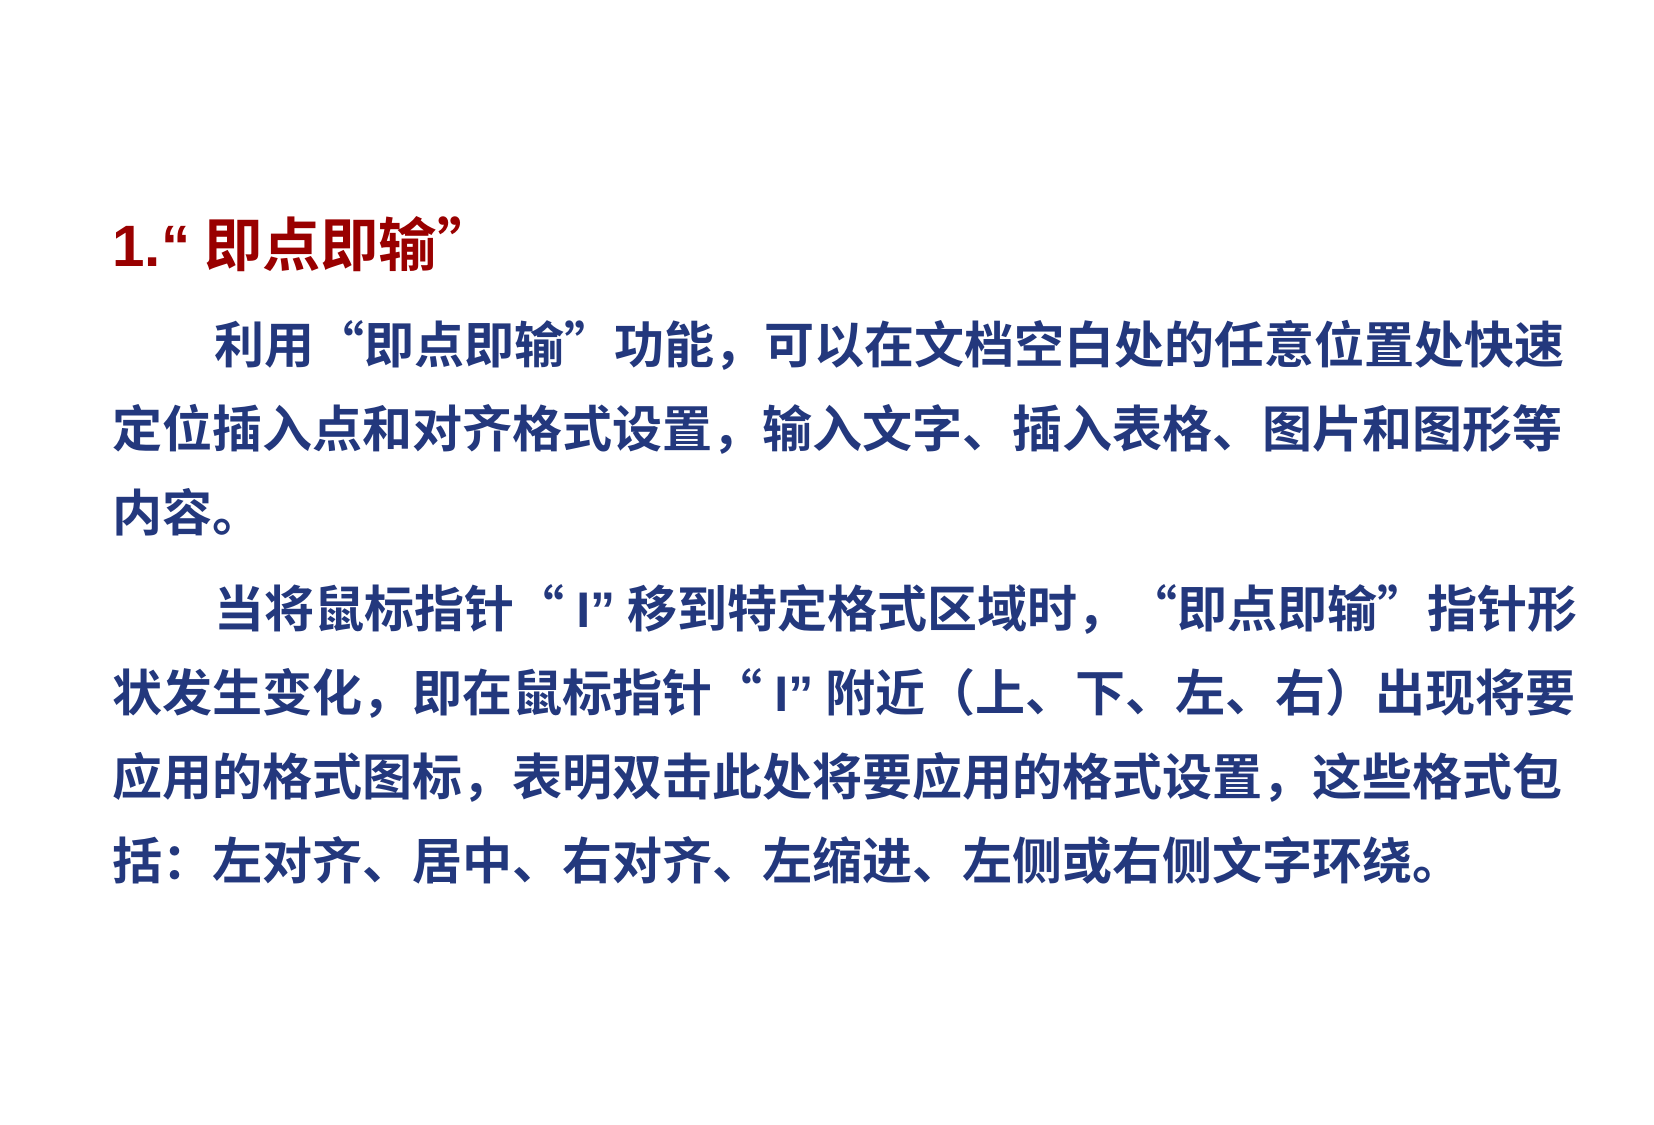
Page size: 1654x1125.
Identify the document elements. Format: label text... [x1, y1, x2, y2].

text_box 1.“即点即输” 利用“即点即输”功能，可以在文档空白处的任意位置处快速定位插入点和对齐格式设置，输入文字、插入表格、图片和图形等内容。 当将鼠标指针“I”移到特定格式区域时，“即点即输”指针形状发生变化，即在鼠标指针“I”附近（上、下、左、右）出现将要应用的格式图标，表明双击此处将要应用的格式设置，这些格式包括：左对齐、居中、右对齐、左缩进、左侧或右侧文字环绕。 [97, 172, 1596, 898]
